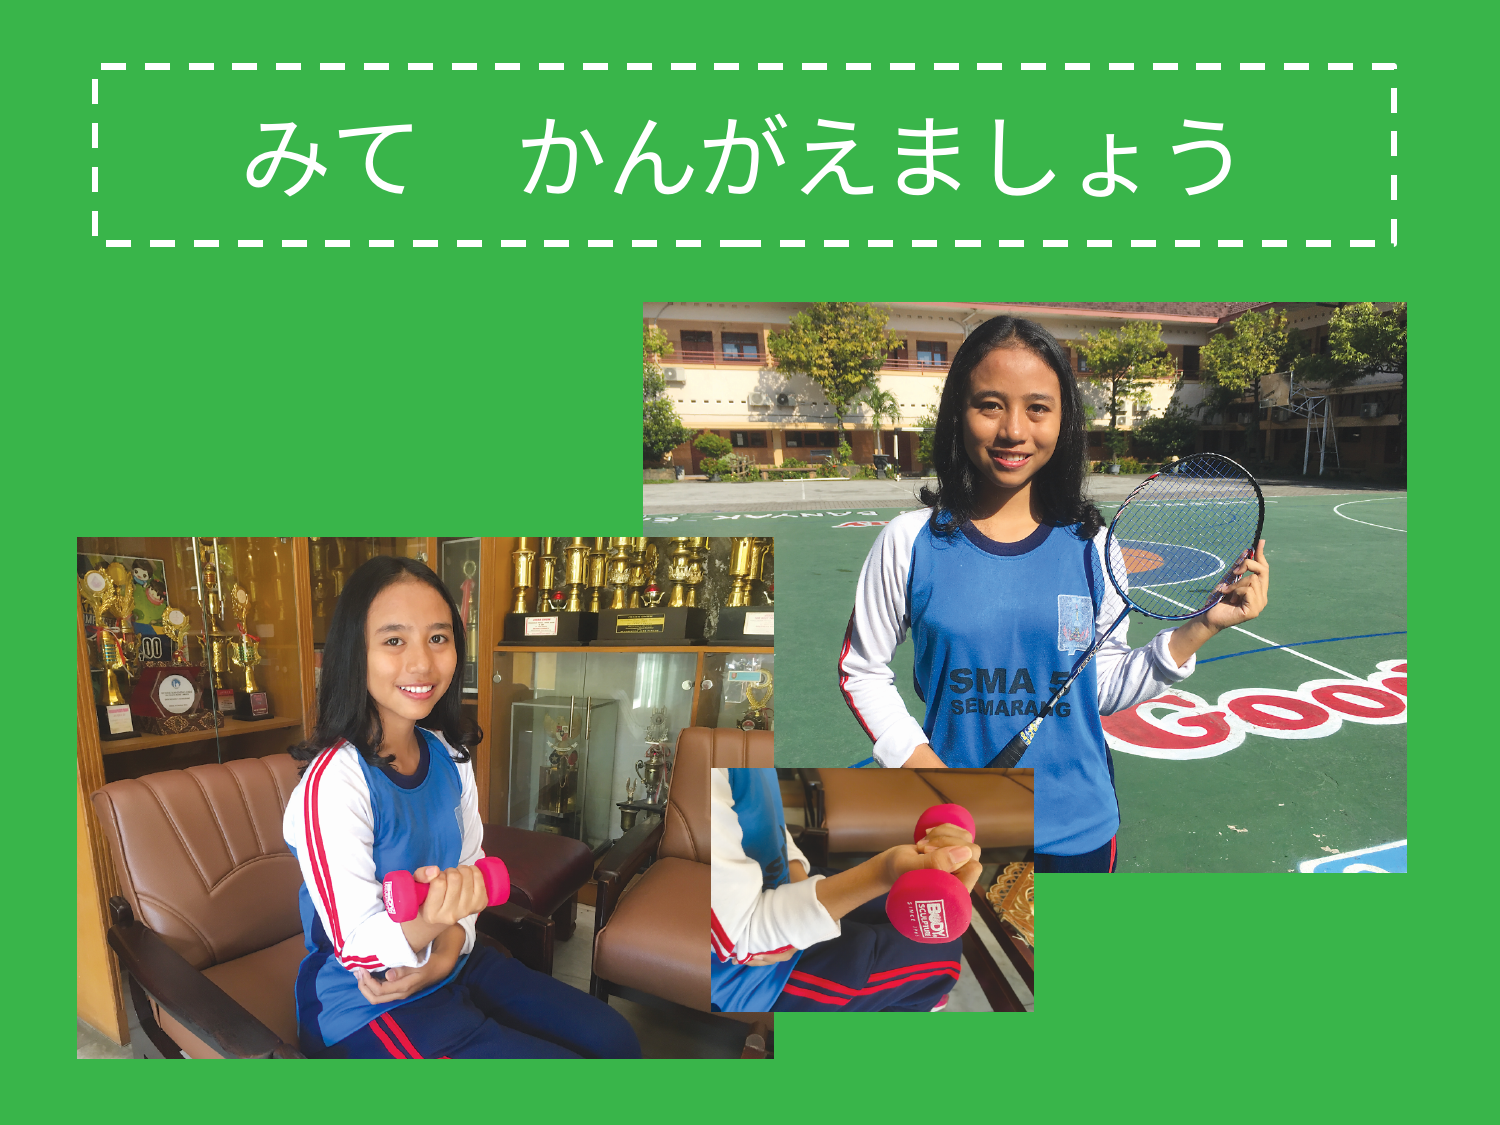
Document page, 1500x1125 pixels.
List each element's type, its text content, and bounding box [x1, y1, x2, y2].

title みて かんがえましょう [95, 66, 1395, 244]
picture [77, 302, 1407, 1059]
